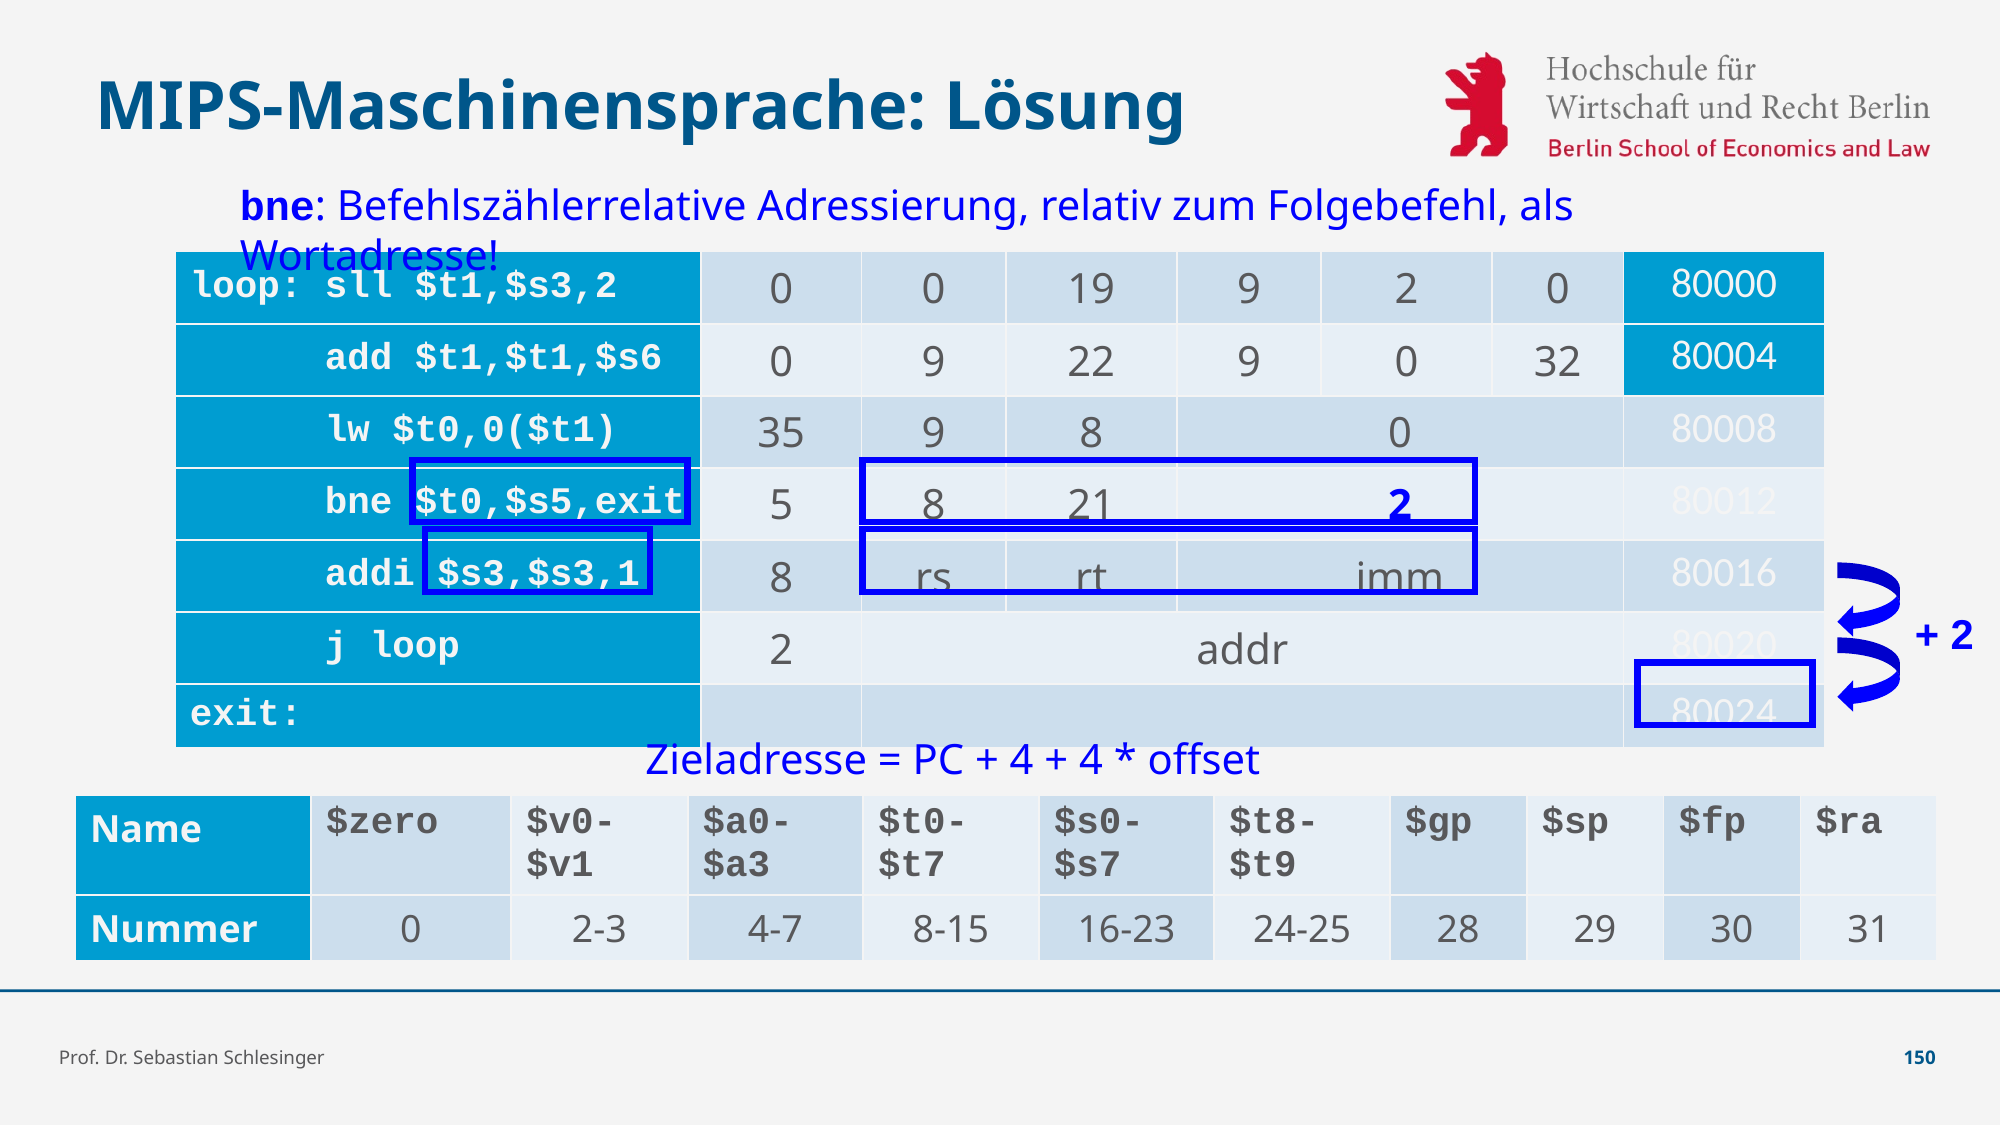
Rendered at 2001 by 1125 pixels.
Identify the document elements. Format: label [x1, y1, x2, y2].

table_header [176, 252, 700, 323]
table_header [76, 796, 310, 894]
table_cell [1624, 685, 1824, 747]
table_cell [312, 896, 510, 960]
table_cell [702, 685, 861, 725]
table_cell [862, 685, 1623, 747]
table_cell [864, 896, 1038, 960]
table_cell [1528, 896, 1663, 960]
table_header [312, 796, 510, 894]
footer [58, 1012, 1440, 1072]
slide_number [1805, 1012, 1941, 1072]
table_cell [1493, 325, 1623, 395]
table_cell [862, 397, 1005, 459]
table_cell [1178, 469, 1623, 539]
table_cell [76, 896, 310, 960]
table_cell [702, 469, 861, 539]
table_cell [689, 896, 862, 960]
table_cell [176, 469, 700, 539]
table_cell [1801, 896, 1936, 960]
table_cell [176, 541, 700, 611]
table_cell [176, 397, 700, 467]
table_cell [702, 541, 861, 611]
table_header [1391, 796, 1526, 894]
table_header [1178, 287, 1320, 323]
table_cell [1007, 325, 1176, 395]
table_cell [862, 613, 1623, 683]
table_header [1528, 796, 1663, 894]
table_cell [1624, 325, 1824, 395]
text_box [861, 459, 1476, 523]
text_box [861, 528, 1476, 593]
table_cell [702, 397, 861, 467]
table_cell [1624, 397, 1824, 467]
table_cell [1178, 397, 1623, 467]
table_header [1624, 252, 1824, 323]
table_cell [176, 613, 700, 683]
title [63, 56, 1314, 151]
table_header [864, 796, 1038, 894]
table_cell [1664, 896, 1800, 960]
table_header [1493, 287, 1623, 323]
table_cell [1391, 896, 1526, 960]
table_cell [512, 896, 687, 960]
picture [1434, 49, 1937, 165]
table_cell [1007, 397, 1176, 459]
table_header [1322, 287, 1491, 323]
text_box [224, 171, 1813, 287]
table_cell [862, 593, 1005, 611]
text_box [630, 725, 1288, 790]
table_cell [702, 613, 861, 683]
table_cell [1040, 896, 1213, 960]
table_cell [1624, 541, 1824, 611]
table_header [689, 796, 862, 894]
table_header [1801, 796, 1936, 894]
table_header [702, 287, 861, 323]
table_cell [1322, 325, 1491, 395]
table_cell [176, 685, 700, 747]
table_cell [1624, 469, 1824, 539]
text_box [424, 528, 651, 593]
text_box [411, 459, 688, 523]
table_cell [1007, 523, 1176, 528]
table_header [1007, 287, 1176, 323]
table_cell [702, 325, 861, 395]
table_cell [1178, 541, 1623, 611]
table_cell [1215, 896, 1389, 960]
table_cell [1624, 613, 1824, 683]
text_box [1636, 661, 1813, 726]
table_header [862, 287, 1005, 323]
table_header [512, 796, 687, 894]
table_cell [1007, 593, 1176, 611]
table_cell [1178, 325, 1320, 395]
table_header [1215, 796, 1389, 894]
table_header [1040, 796, 1213, 894]
table_cell [862, 325, 1005, 395]
table_cell [862, 523, 1005, 528]
table_cell [176, 325, 700, 395]
table_header [1664, 796, 1800, 894]
text_box [1835, 561, 2000, 715]
